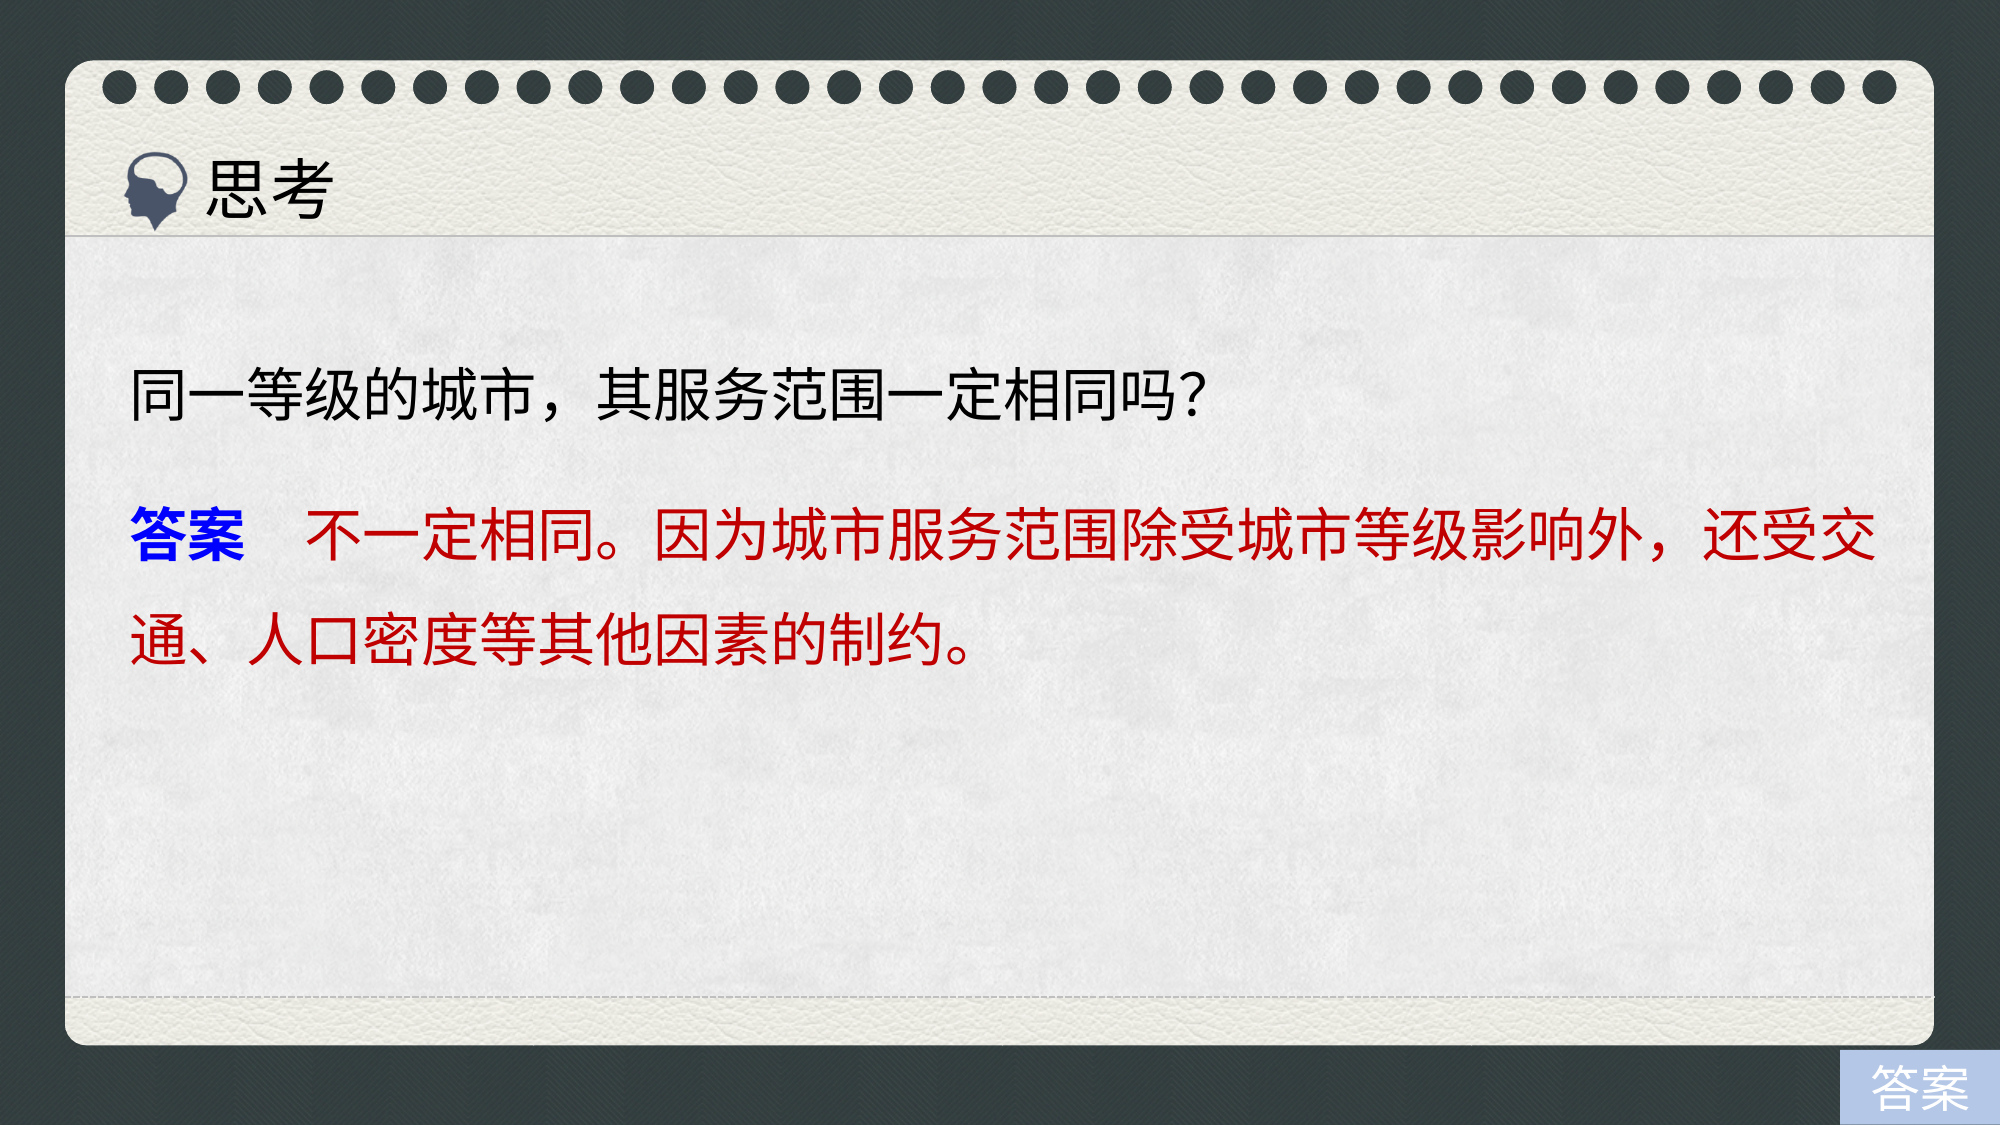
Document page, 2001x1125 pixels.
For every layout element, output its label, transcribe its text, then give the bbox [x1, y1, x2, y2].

text_box 答案 [1840, 1049, 2000, 1125]
text_box 同一等级的城市，其服务范围一定相同吗？ [114, 344, 1289, 436]
text_box 答案 不一定相同。因为城市服务范围除受城市等级影响外，还受交通、人口密度等其他因素的制约。 [114, 456, 1921, 681]
picture [0, 0, 2000, 1125]
